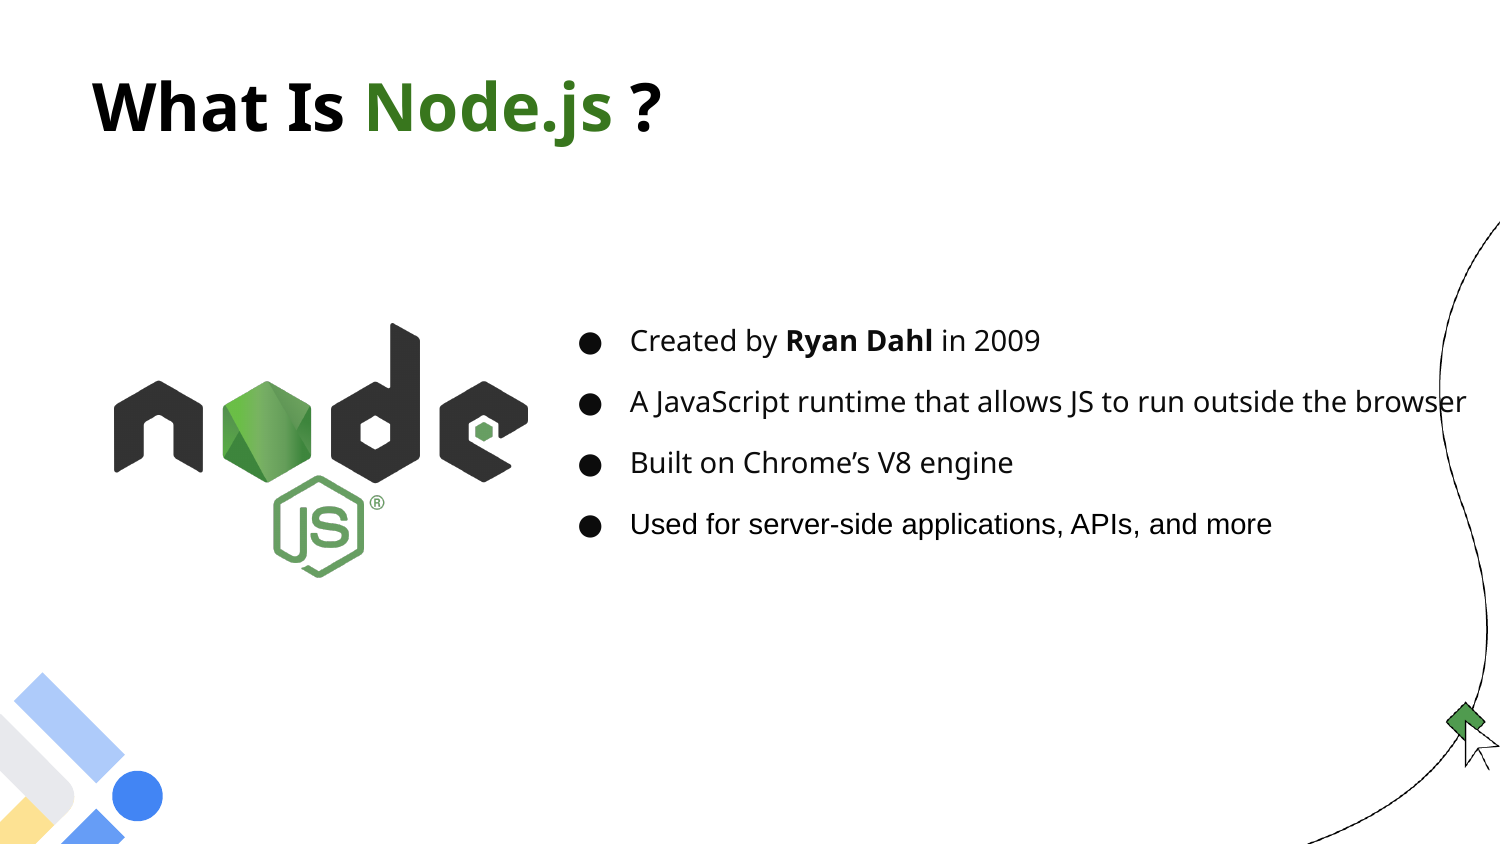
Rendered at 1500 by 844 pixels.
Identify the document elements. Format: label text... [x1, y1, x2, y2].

picture [1283, 0, 1500, 844]
text_box Created by Ryan Dahl in 2009 A JavaScript runtime that allows JS to run outside the browser Built on Chrome’s V8 engine Used for server-side applications, APIs, and more [539, 302, 1278, 556]
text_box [0, 672, 288, 844]
title What Is Node.js ? [77, 50, 750, 222]
picture [114, 323, 529, 578]
